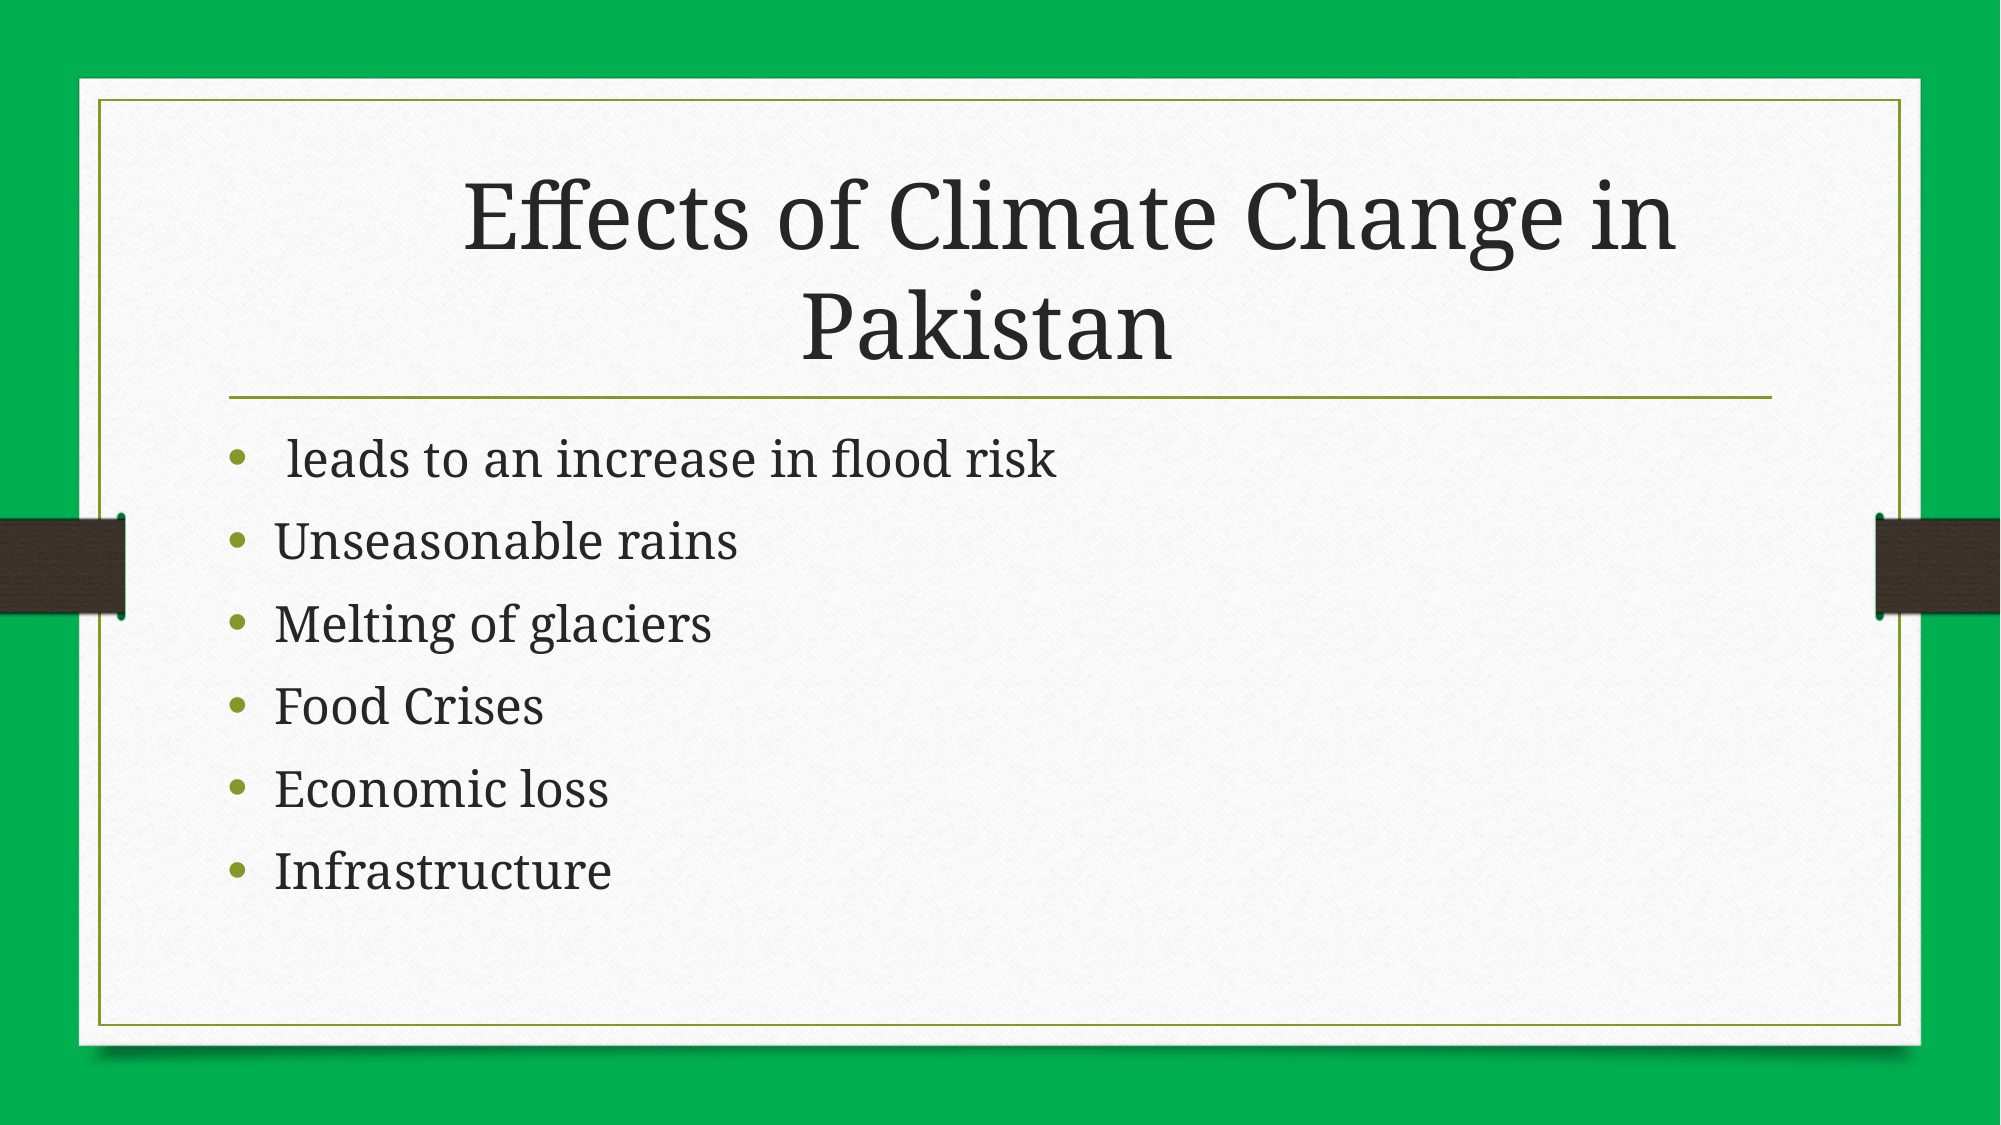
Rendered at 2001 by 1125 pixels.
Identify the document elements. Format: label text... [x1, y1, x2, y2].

list leads to an increase in flood risk Unseasonable rains Melting of glaciers Food Crises Economic loss Infrastructure [212, 419, 1788, 964]
picture [0, 0, 2001, 1125]
title Effects of Climate Change in Pakistan [212, 161, 1788, 375]
